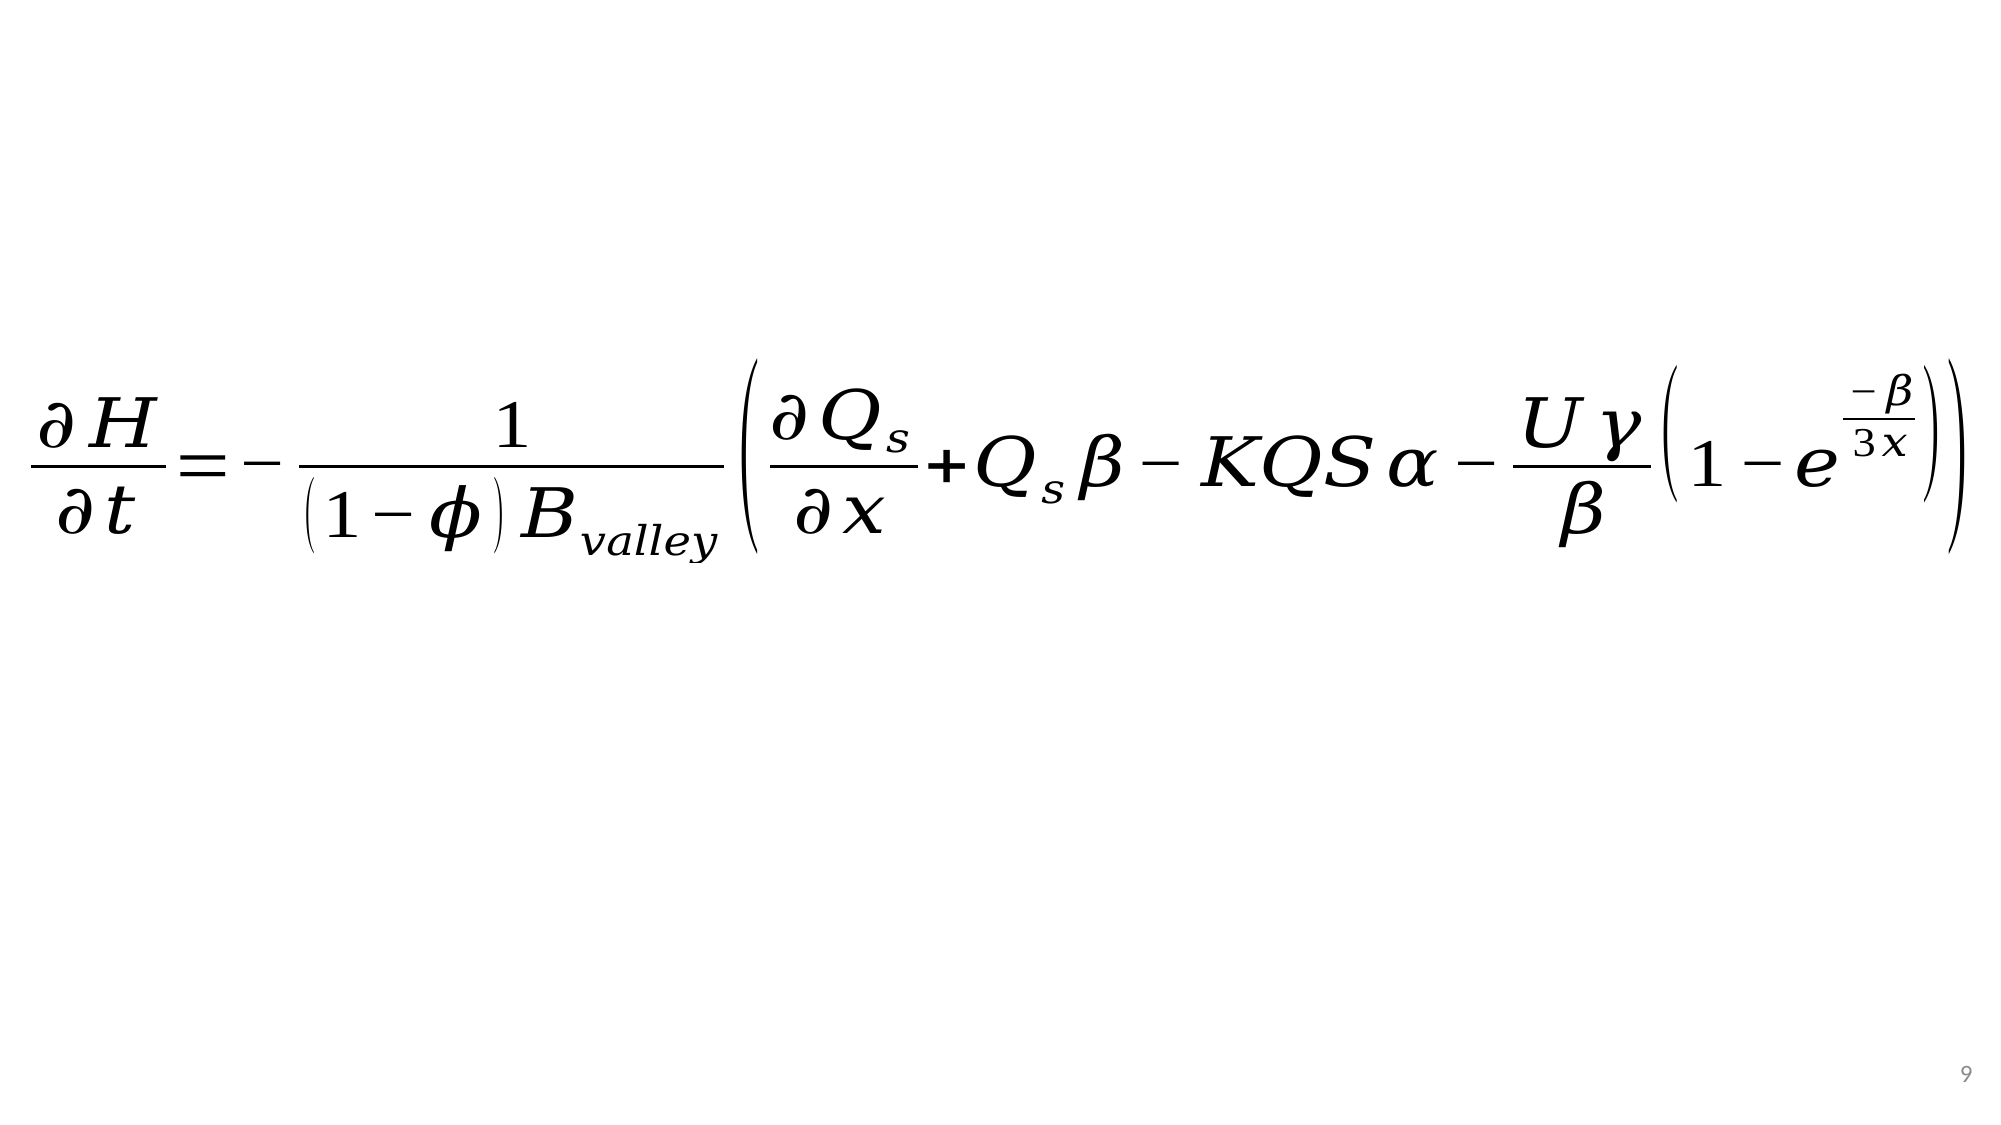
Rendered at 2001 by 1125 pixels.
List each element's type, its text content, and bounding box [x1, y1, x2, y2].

slide_number 9 [1923, 1042, 1988, 1103]
